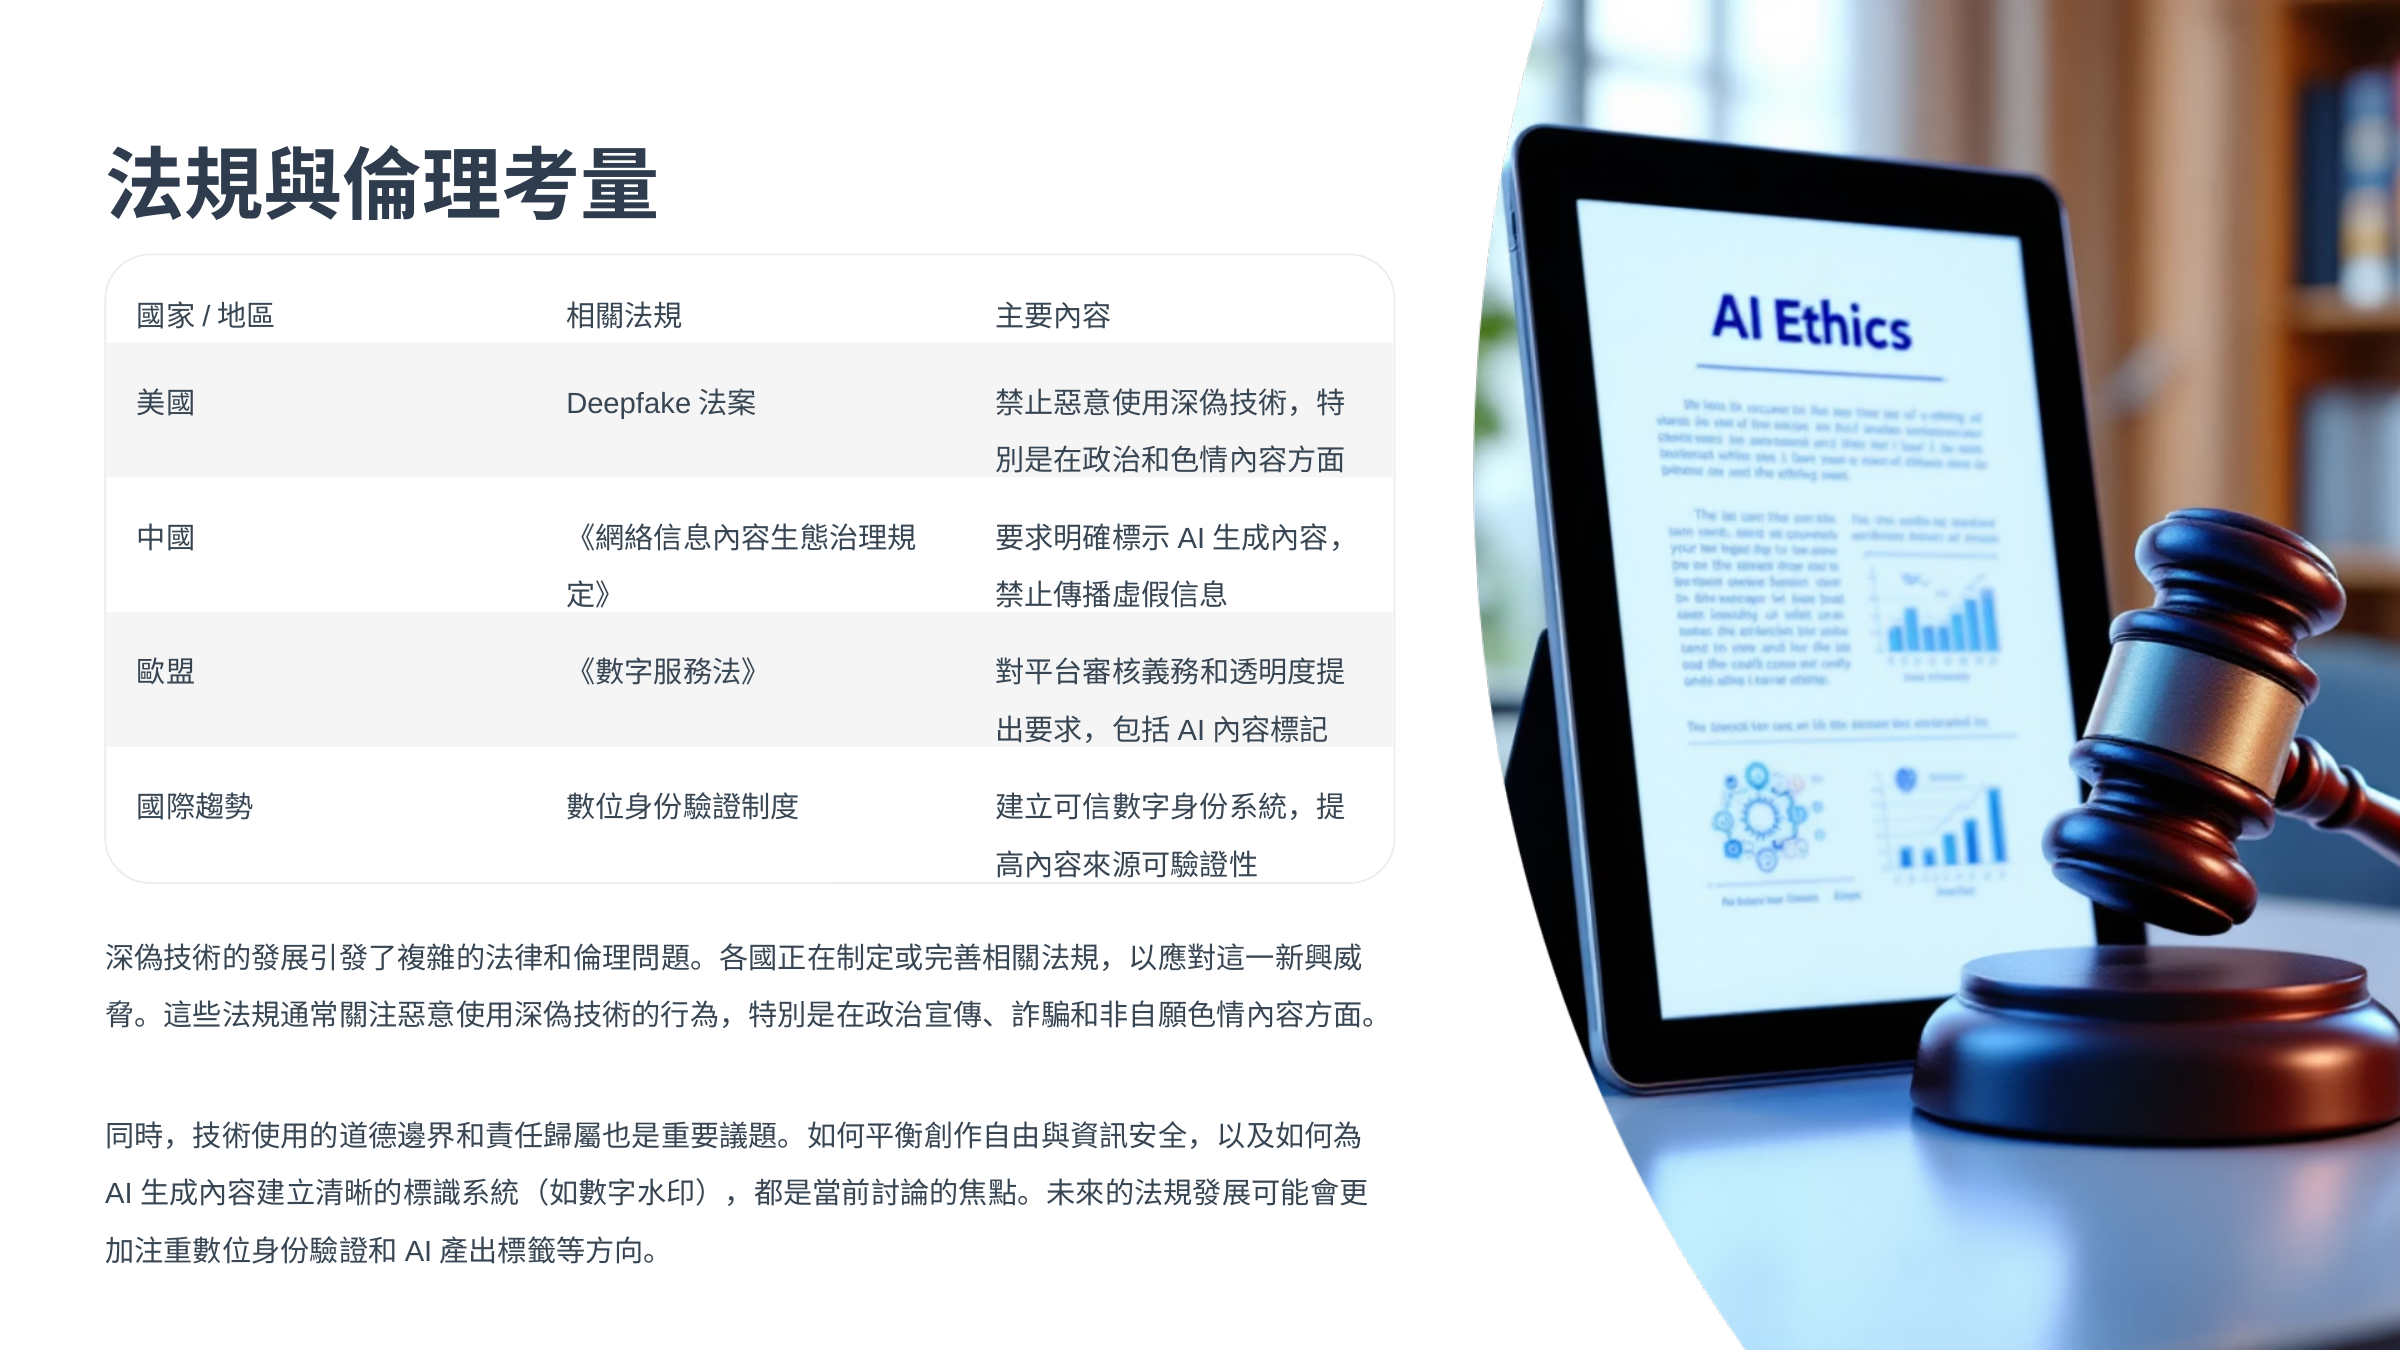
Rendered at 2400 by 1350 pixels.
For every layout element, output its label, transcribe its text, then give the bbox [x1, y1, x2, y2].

text_box [106, 255, 1394, 342]
text_box Deepfake法案 [566, 361, 934, 410]
text_box [106, 747, 1394, 882]
text_box 對平台審核義務和透明度提出要求，包括AI內容標記 [995, 631, 1364, 728]
text_box [106, 477, 1394, 612]
text_box 要求明確標示AI生成內容，禁止傳播虛假信息 [995, 496, 1364, 593]
text_box 國際趨勢 [136, 766, 505, 815]
text_box 數位身份驗證制度 [566, 766, 934, 815]
text_box 法規與倫理考量 [105, 110, 897, 210]
text_box 中國 [136, 496, 505, 545]
text_box 美國 [136, 361, 505, 410]
text_box 主要內容 [995, 275, 1364, 324]
text_box 《數字服務法》 [566, 631, 934, 680]
text_box [106, 612, 1394, 747]
text_box 禁止惡意使用深偽技術，特別是在政治和色情內容方面 [995, 361, 1364, 458]
text_box [106, 342, 1394, 477]
text_box 歐盟 [136, 631, 505, 680]
text_box 國家/地區 [136, 275, 505, 324]
text_box 《網絡信息內容生態治理規定》 [566, 496, 934, 593]
text_box 同時，技術使用的道德邊界和責任歸屬也是重要議題。如何平衡創作自由與資訊安全，以及如何為AI生成內容建立清晰的標識系統（如數字水印），都是當前討論的焦點。未來的法規發展可能會更加注重數位身份驗證和AI產出標籤等方向。 [105, 1095, 1395, 1240]
text_box 建立可信數字身份系統，提高內容來源可驗證性 [995, 766, 1364, 863]
picture [1454, 0, 2400, 1350]
text_box 深偽技術的發展引發了複雜的法律和倫理問題。各國正在制定或完善相關法規，以應對這一新興威脅。這些法規通常關注惡意使用深偽技術的行為，特別是在政治宣傳、詐騙和非自願色情內容方面。 [105, 916, 1395, 1062]
text_box 相關法規 [566, 275, 934, 324]
